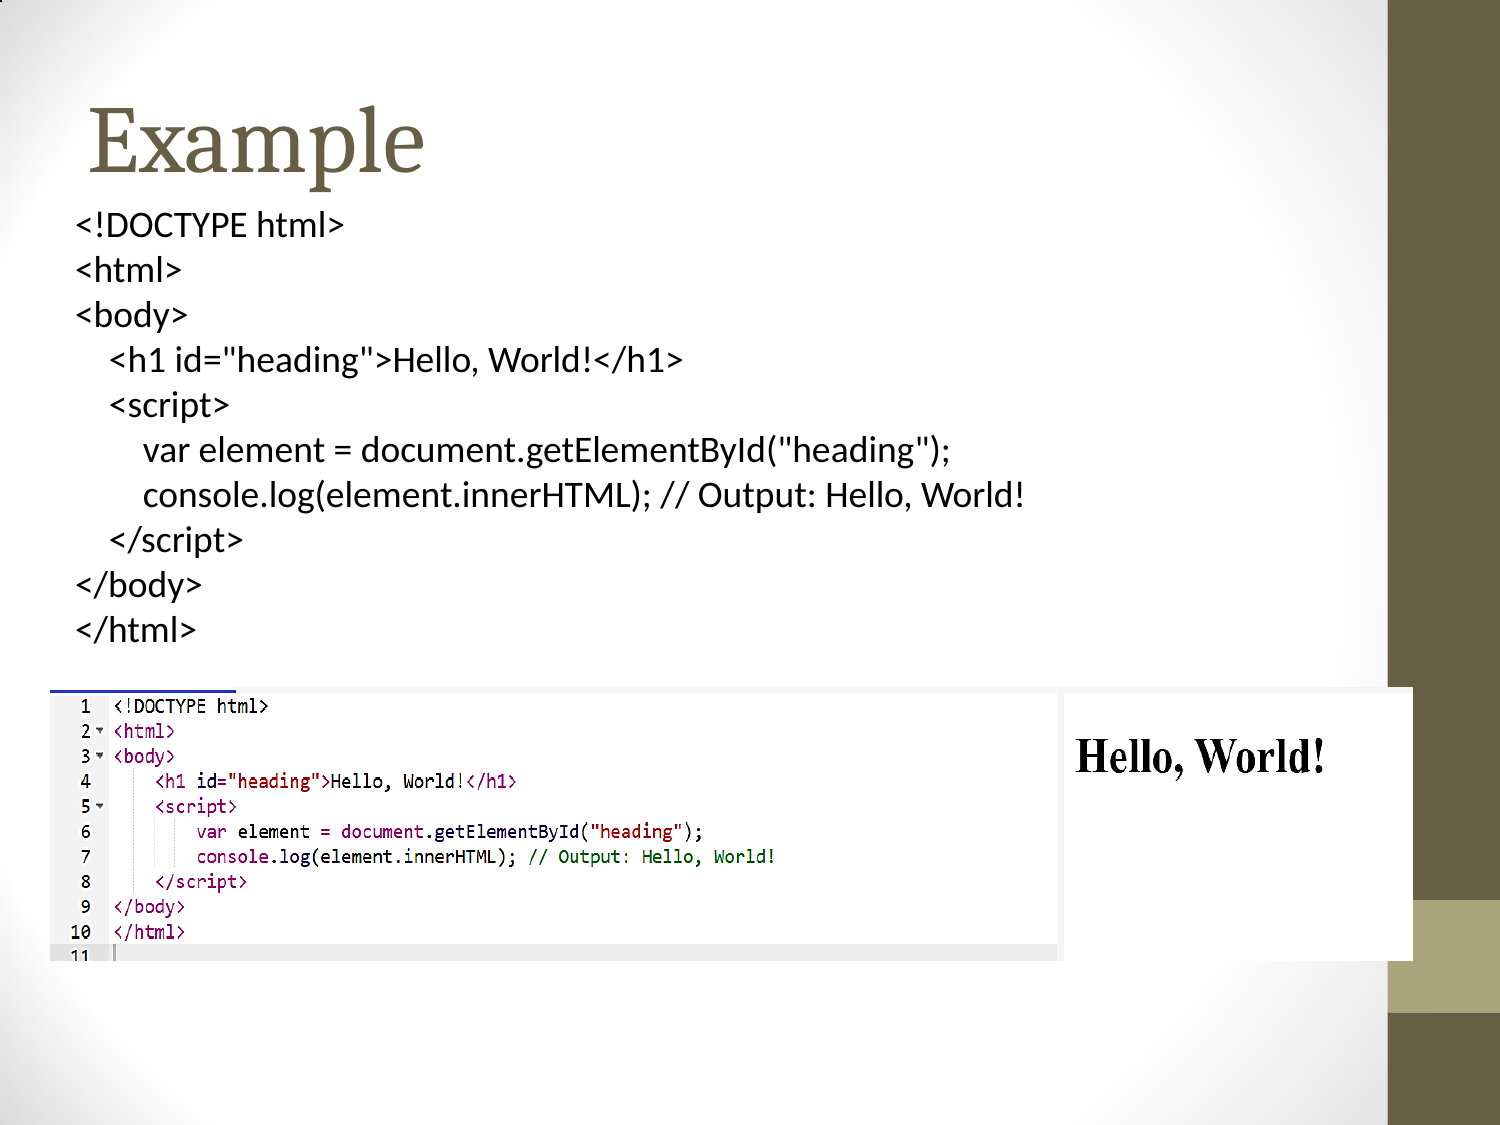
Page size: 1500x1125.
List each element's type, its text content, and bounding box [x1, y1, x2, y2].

title Example [87, 76, 1307, 196]
list <!DOCTYPE html> <html> <body> <h1 id="heading">Hello, World!</h1> <script> var element = document.getElementById("heading"); console.log(element.innerHTML); // Output: Hello, World! </script> </body> </html> [75, 200, 1329, 685]
picture [0, 0, 1413, 1125]
